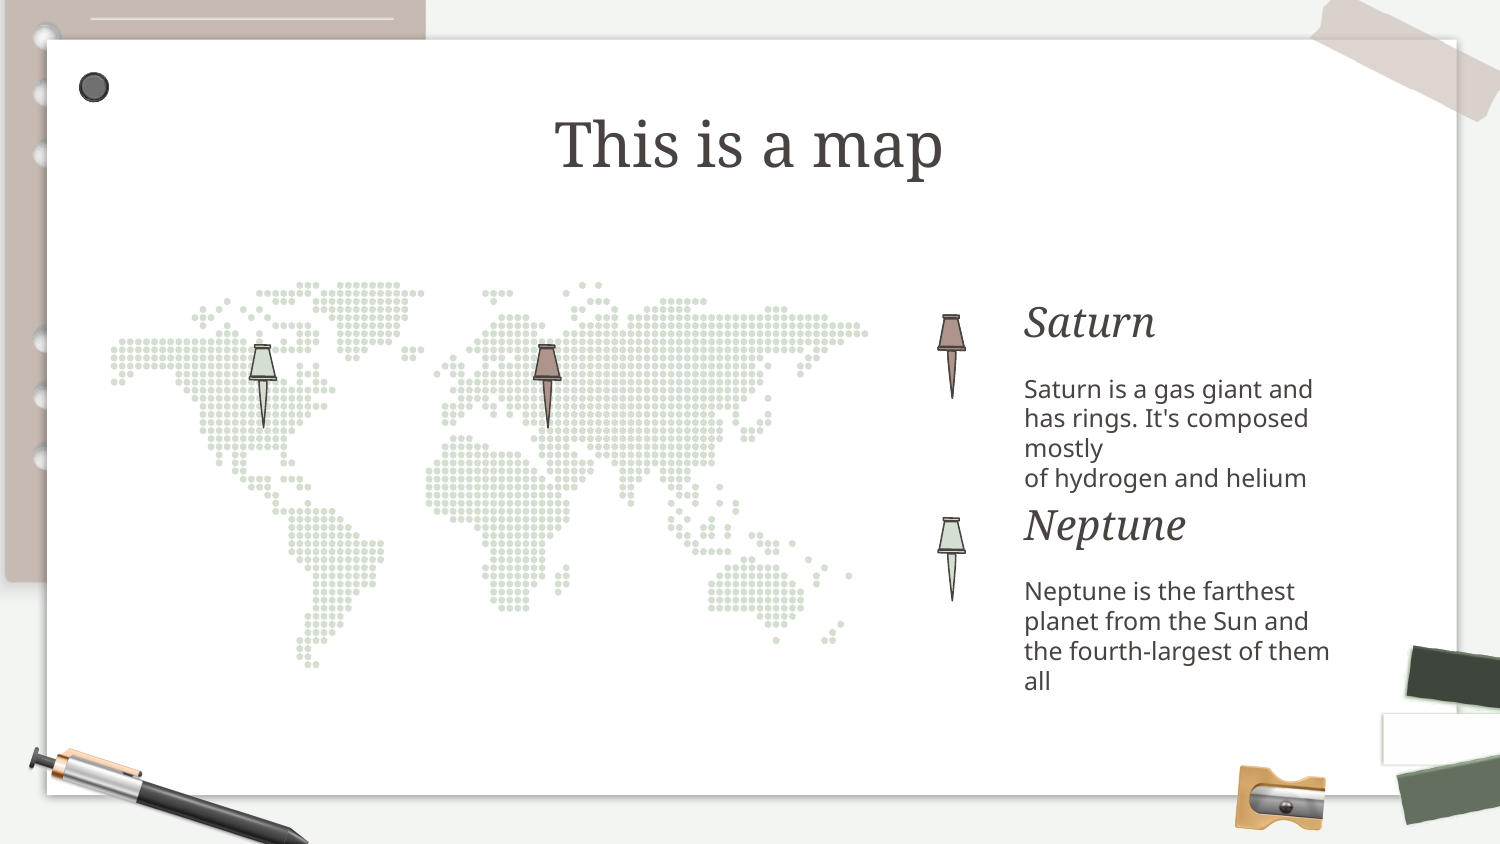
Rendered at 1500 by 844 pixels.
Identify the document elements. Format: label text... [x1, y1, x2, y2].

subtitle Neptune [1009, 480, 1366, 564]
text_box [937, 314, 966, 399]
picture [67, 59, 117, 109]
subtitle Saturn is a gas giant and has rings. It's composed mostly of hydrogen and helium [1009, 361, 1366, 480]
picture [1209, 613, 1500, 844]
subtitle Neptune is the farthest planet from the Sun and the fourth-largest of them all [1009, 564, 1366, 685]
subtitle Saturn [1009, 277, 1366, 361]
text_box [1267, 0, 1500, 166]
title This is a map [116, 90, 1383, 184]
picture [1, 722, 349, 844]
picture [0, 0, 463, 677]
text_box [111, 282, 870, 668]
text_box [938, 517, 966, 601]
